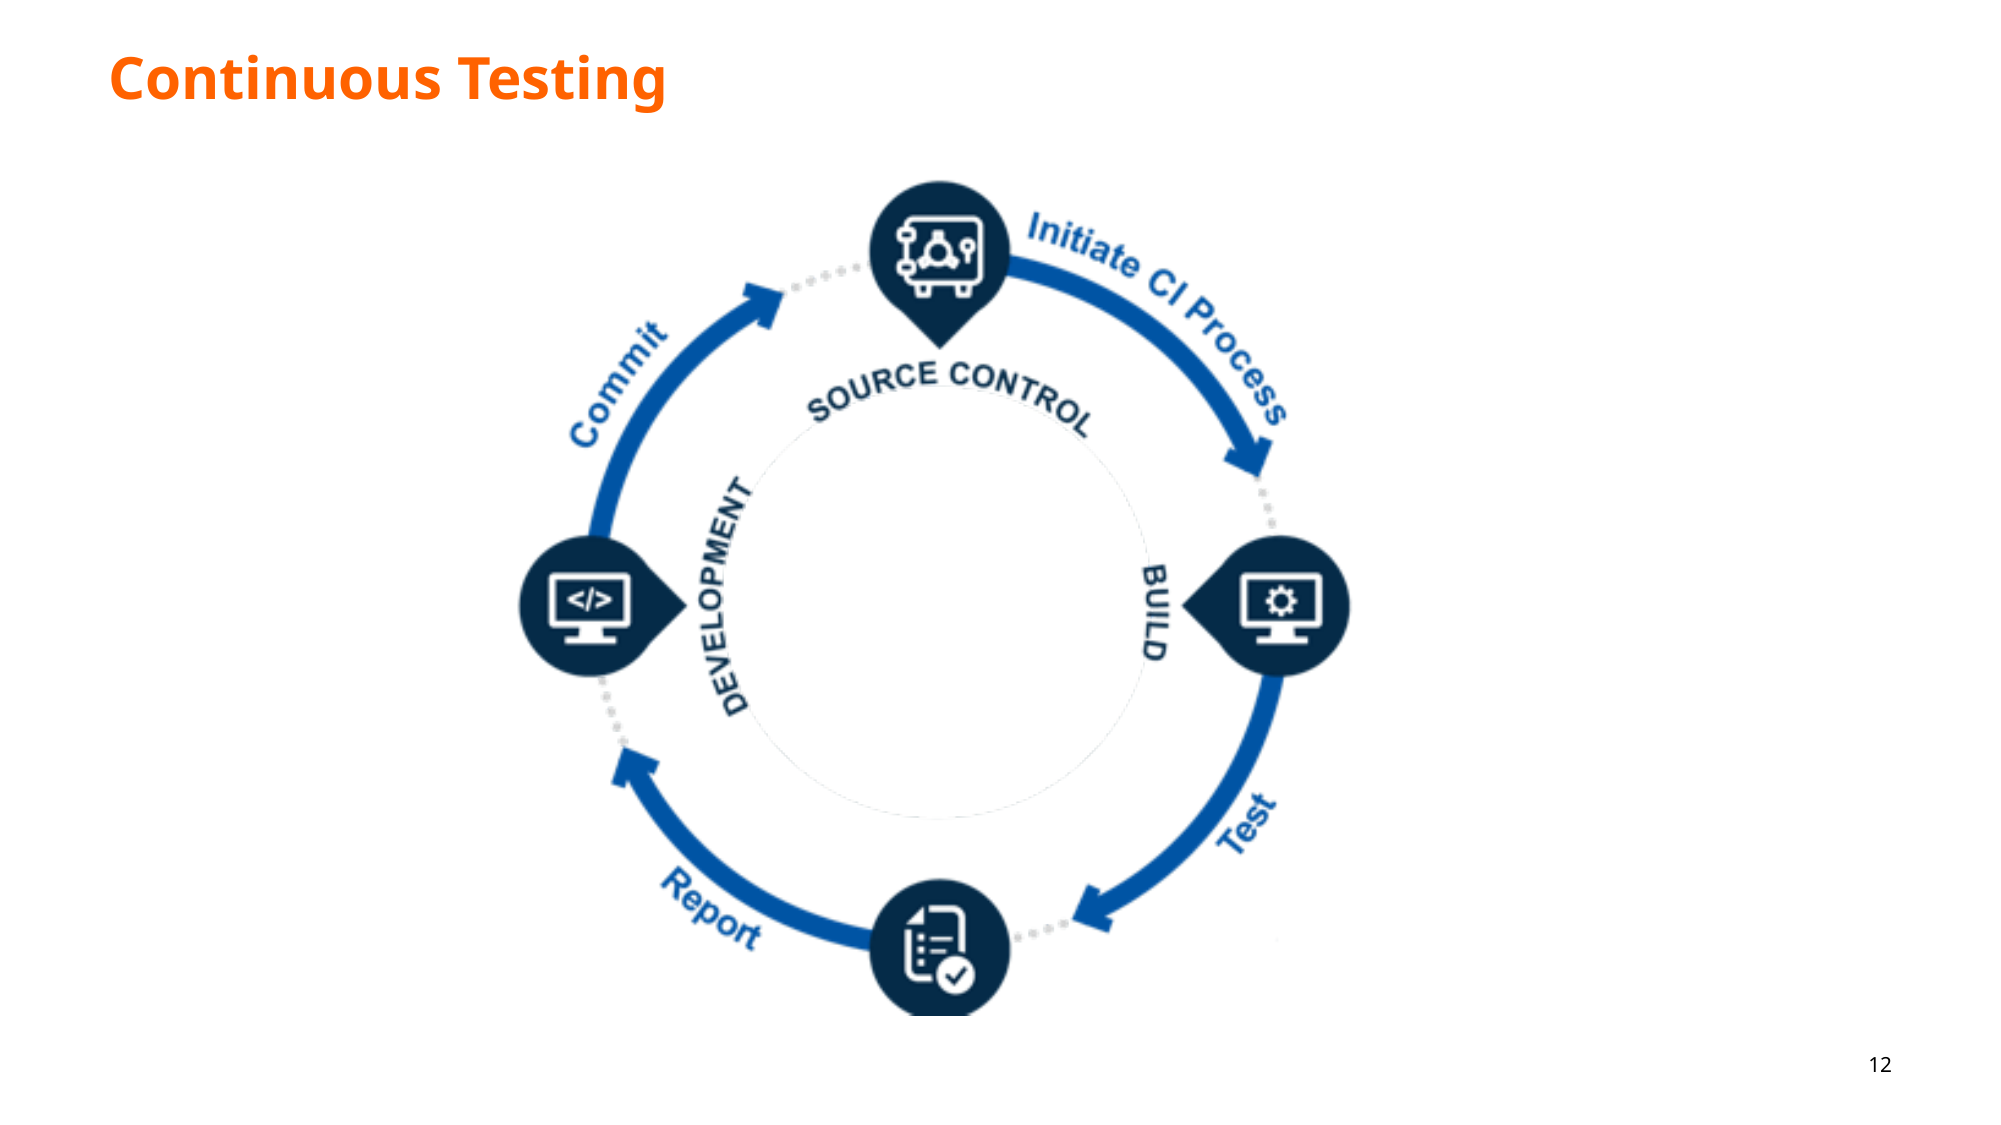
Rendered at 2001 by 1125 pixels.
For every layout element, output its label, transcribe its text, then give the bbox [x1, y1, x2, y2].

title Continuous Testing [108, 53, 1893, 188]
slide_number 12 [1810, 1050, 1892, 1082]
picture [449, 120, 1421, 1016]
